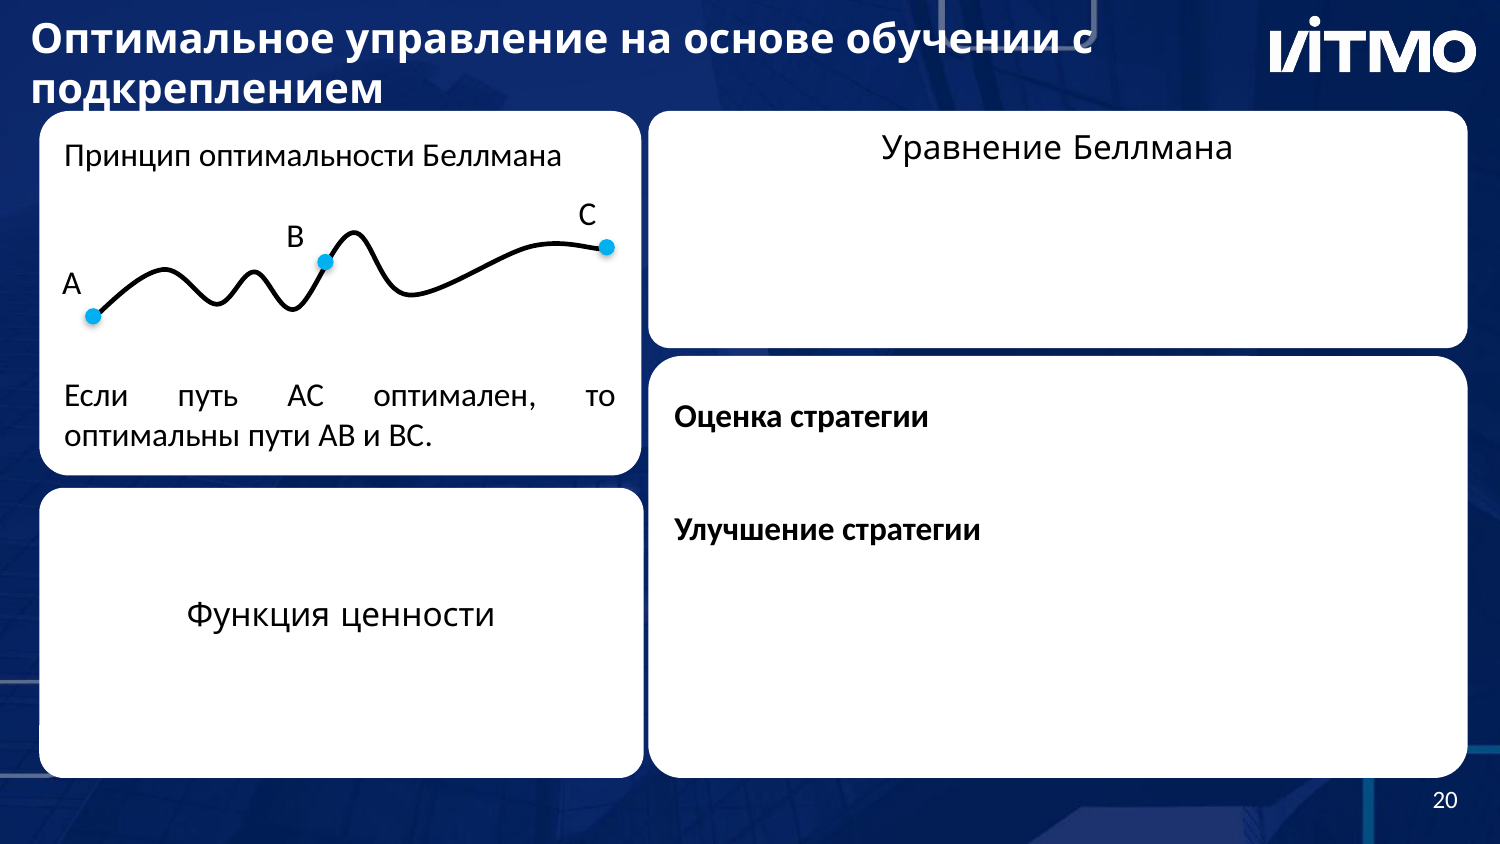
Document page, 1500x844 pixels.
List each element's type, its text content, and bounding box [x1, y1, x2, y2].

text_box 20 [1417, 775, 1475, 821]
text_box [41, 112, 1466, 777]
title Оптимальное управление на основе обучении с подкреплением [14, 18, 1261, 106]
picture [0, 0, 1500, 844]
